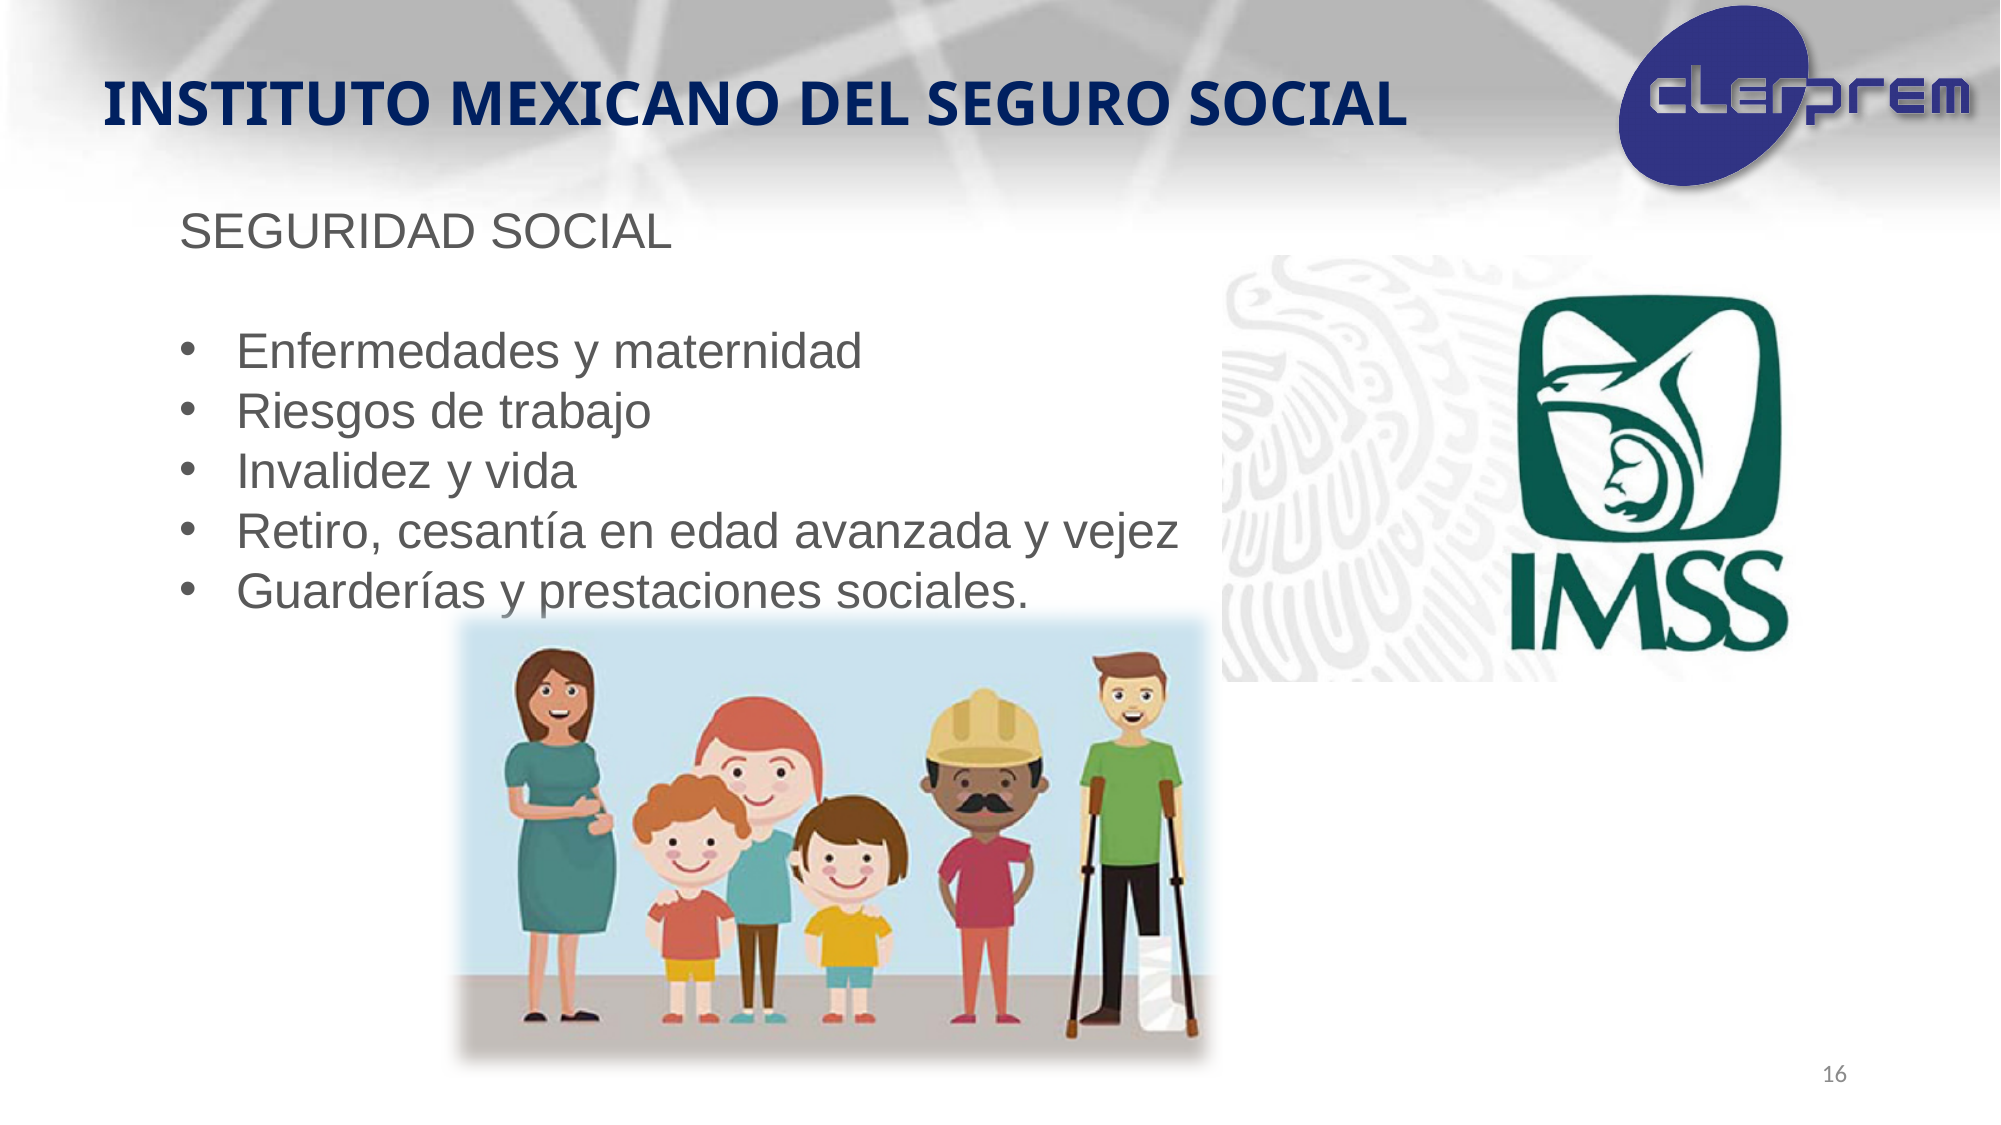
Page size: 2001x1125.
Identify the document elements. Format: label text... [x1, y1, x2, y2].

picture [440, 255, 1863, 1078]
slide_number 16 [1412, 1042, 1863, 1103]
picture [0, 0, 2000, 244]
text_box SEGURIDAD SOCIAL Enfermedades y maternidad Riesgos de trabajo Invalidez y vida Retiro, cesantía en edad avanzada y vejez Guarderías y prestaciones sociales. [15, 244, 1493, 986]
